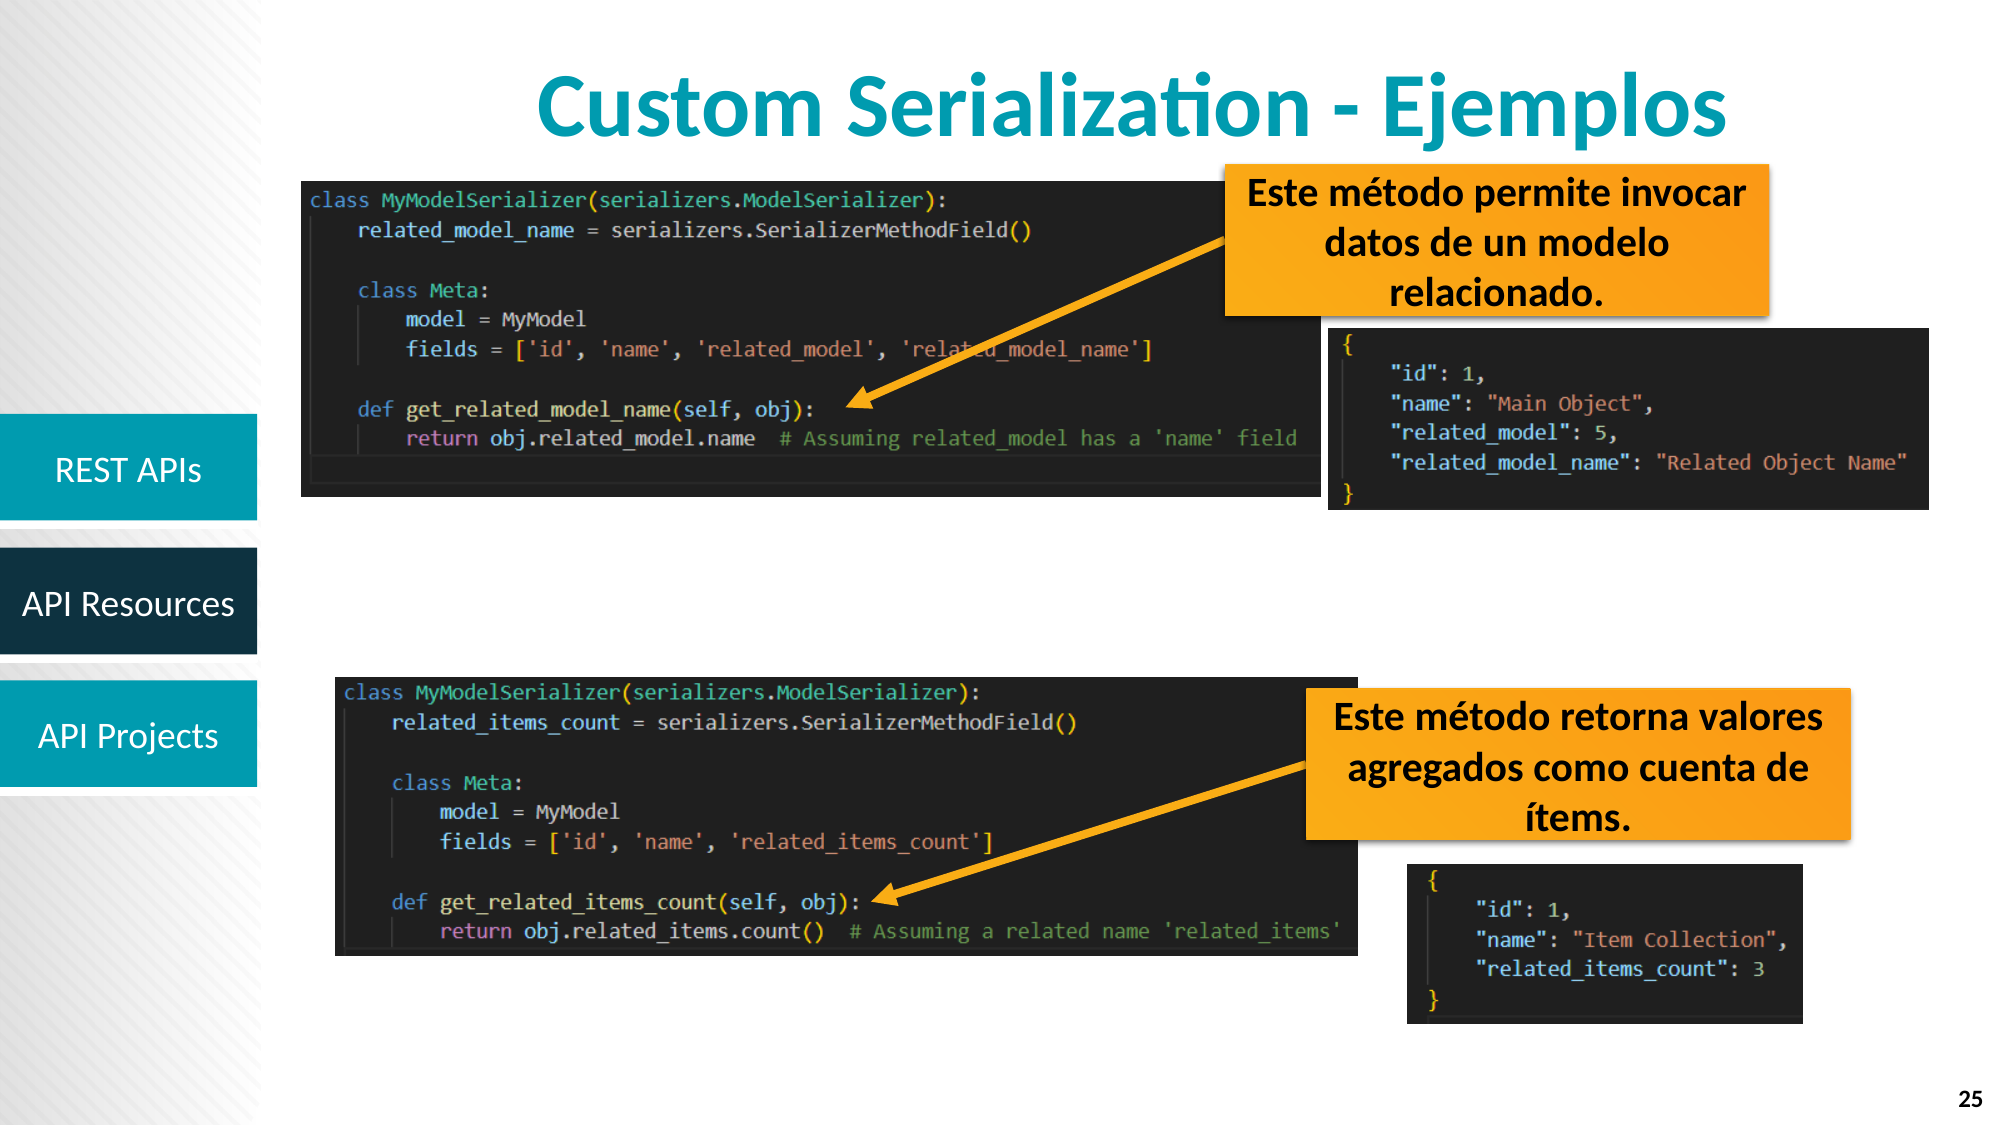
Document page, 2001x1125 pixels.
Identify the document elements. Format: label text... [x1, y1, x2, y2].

picture [301, 181, 1321, 497]
picture [1407, 864, 1803, 1024]
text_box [870, 764, 1307, 902]
title Custom Serialization - Ejemplos [340, 36, 1927, 163]
picture [335, 677, 1358, 956]
slide_number 25 [1921, 1072, 2000, 1124]
picture [1328, 328, 1930, 510]
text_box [845, 239, 1226, 408]
text_box Este método permite invocar datos de un modelo relacionado. [1225, 164, 1770, 316]
text_box Este método retorna valores agregados como cuenta de ítems. [1358, 688, 1851, 840]
